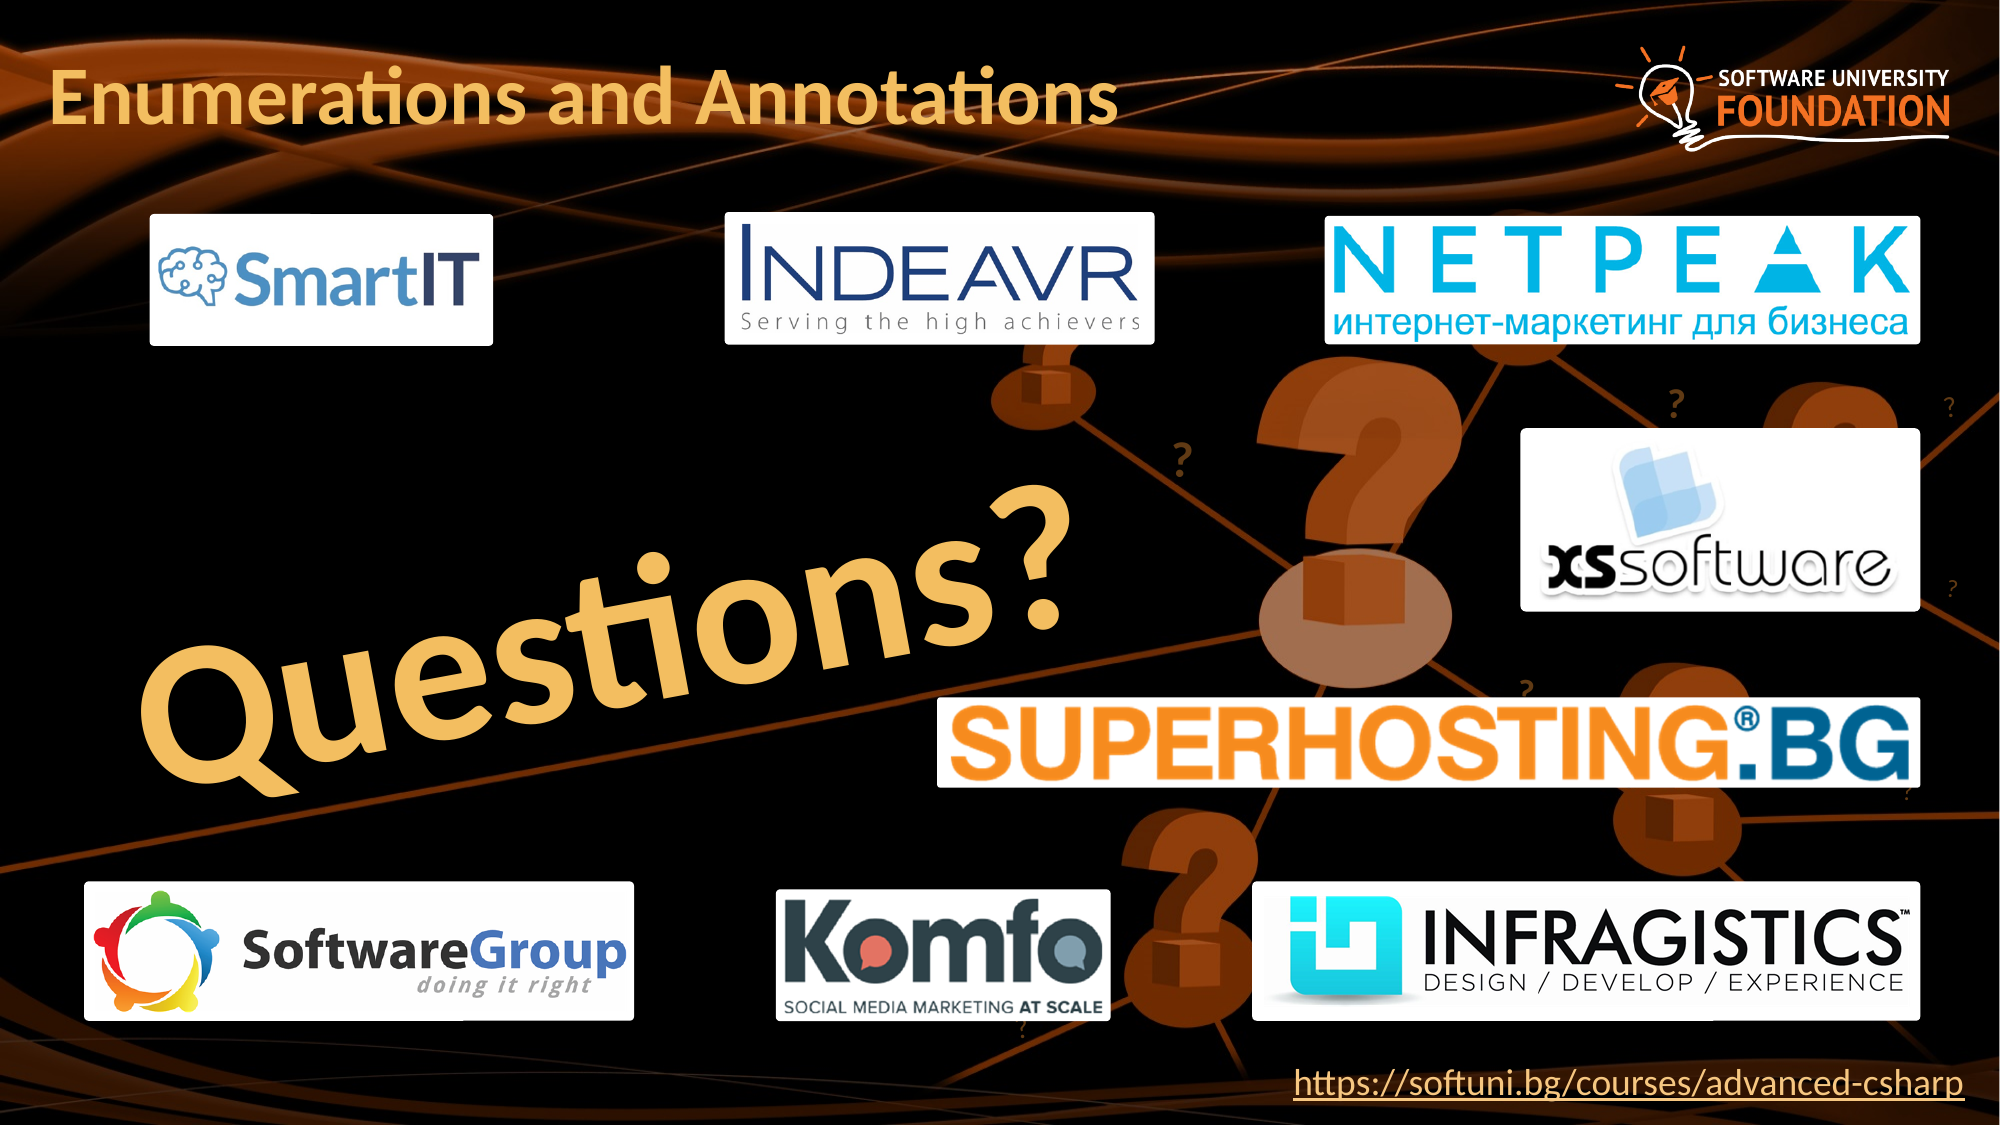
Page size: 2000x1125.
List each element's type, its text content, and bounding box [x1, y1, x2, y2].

picture [0, 0, 2000, 1125]
title Enumerations and Annotations [30, 6, 1602, 189]
list https://softuni.bg/courses/advanced-csharp [250, 1050, 1971, 1110]
